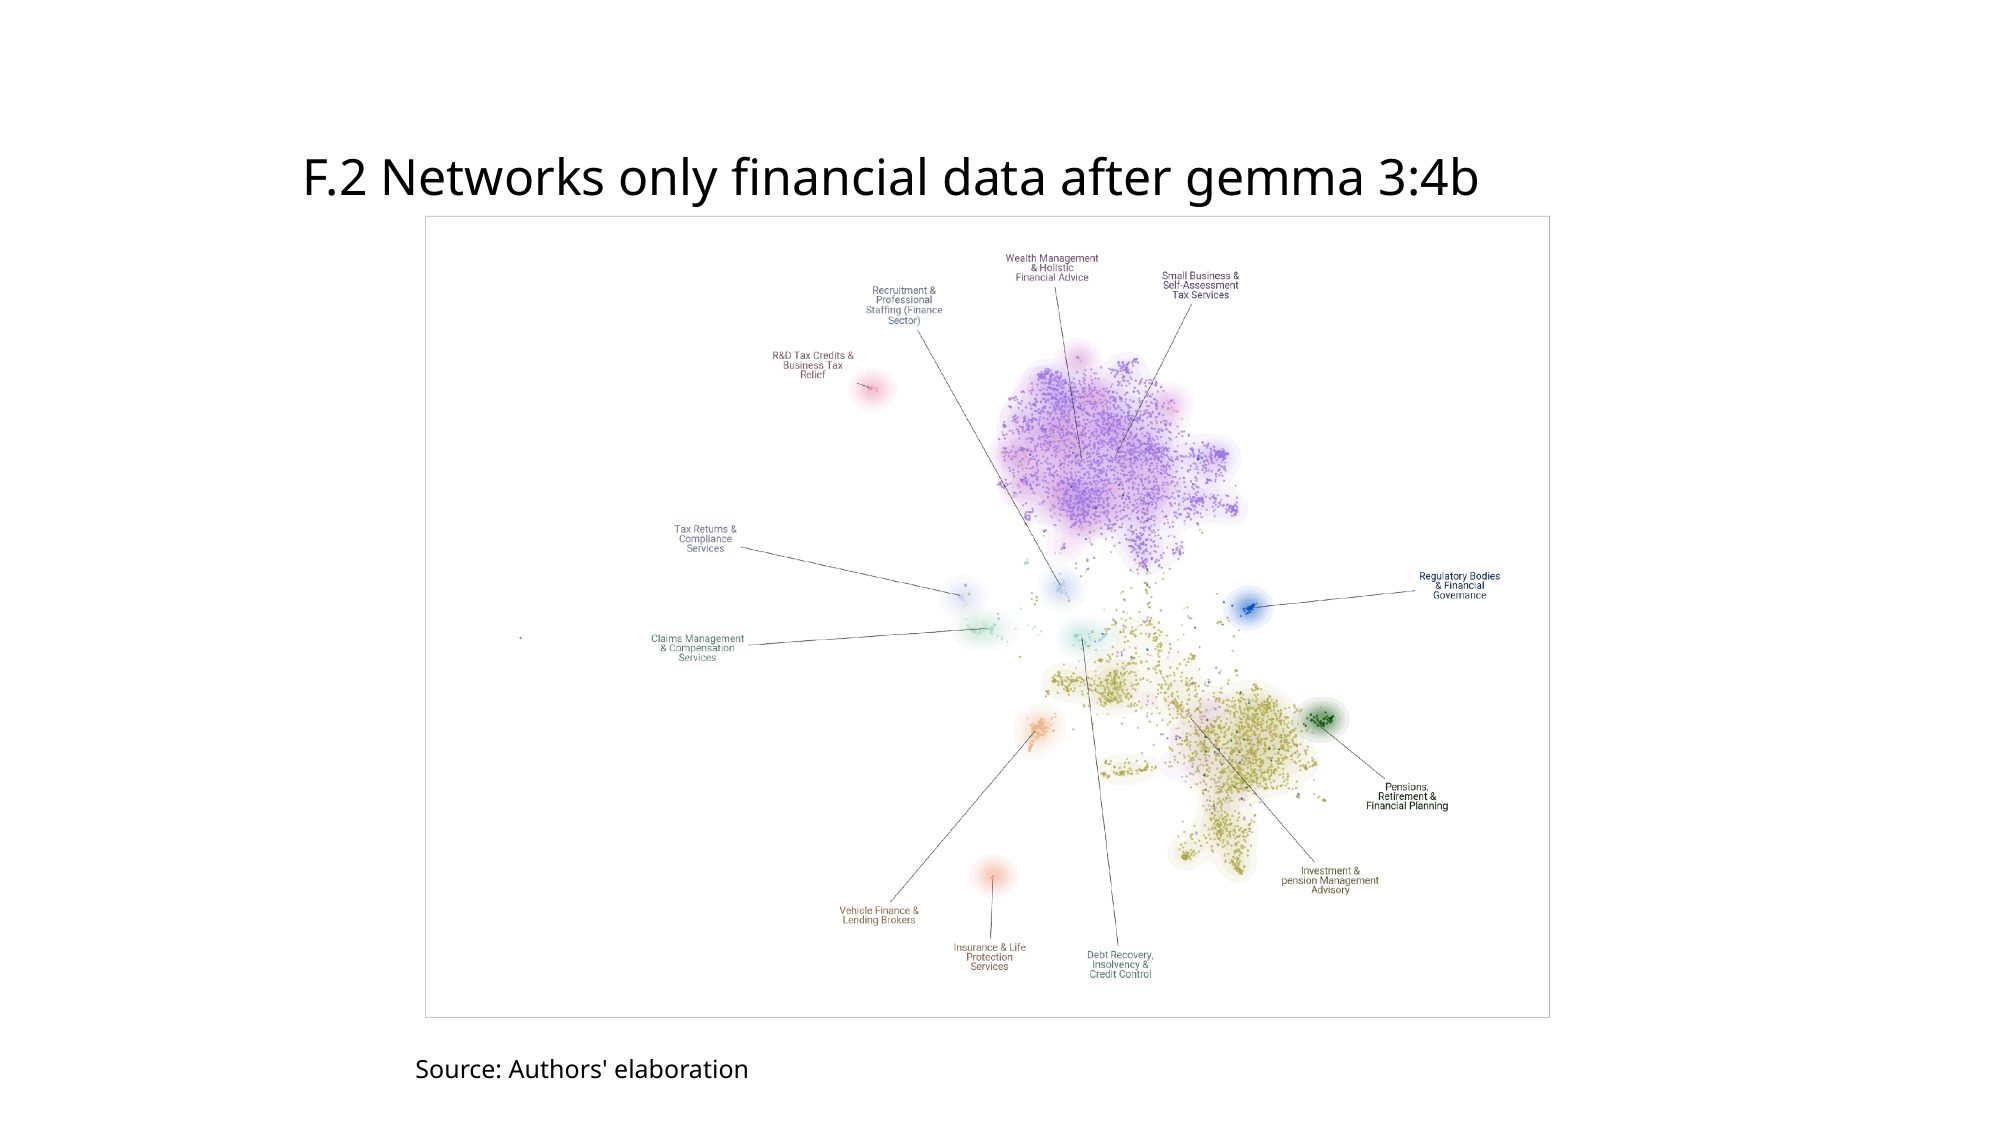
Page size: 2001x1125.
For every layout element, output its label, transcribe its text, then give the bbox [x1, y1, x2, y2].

text_box Source: Authors' elaboration [0, 962, 1446, 1125]
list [417, 208, 1557, 1025]
text_box F.2 Networks only financial data after gemma 3:4b [35, 119, 1761, 239]
